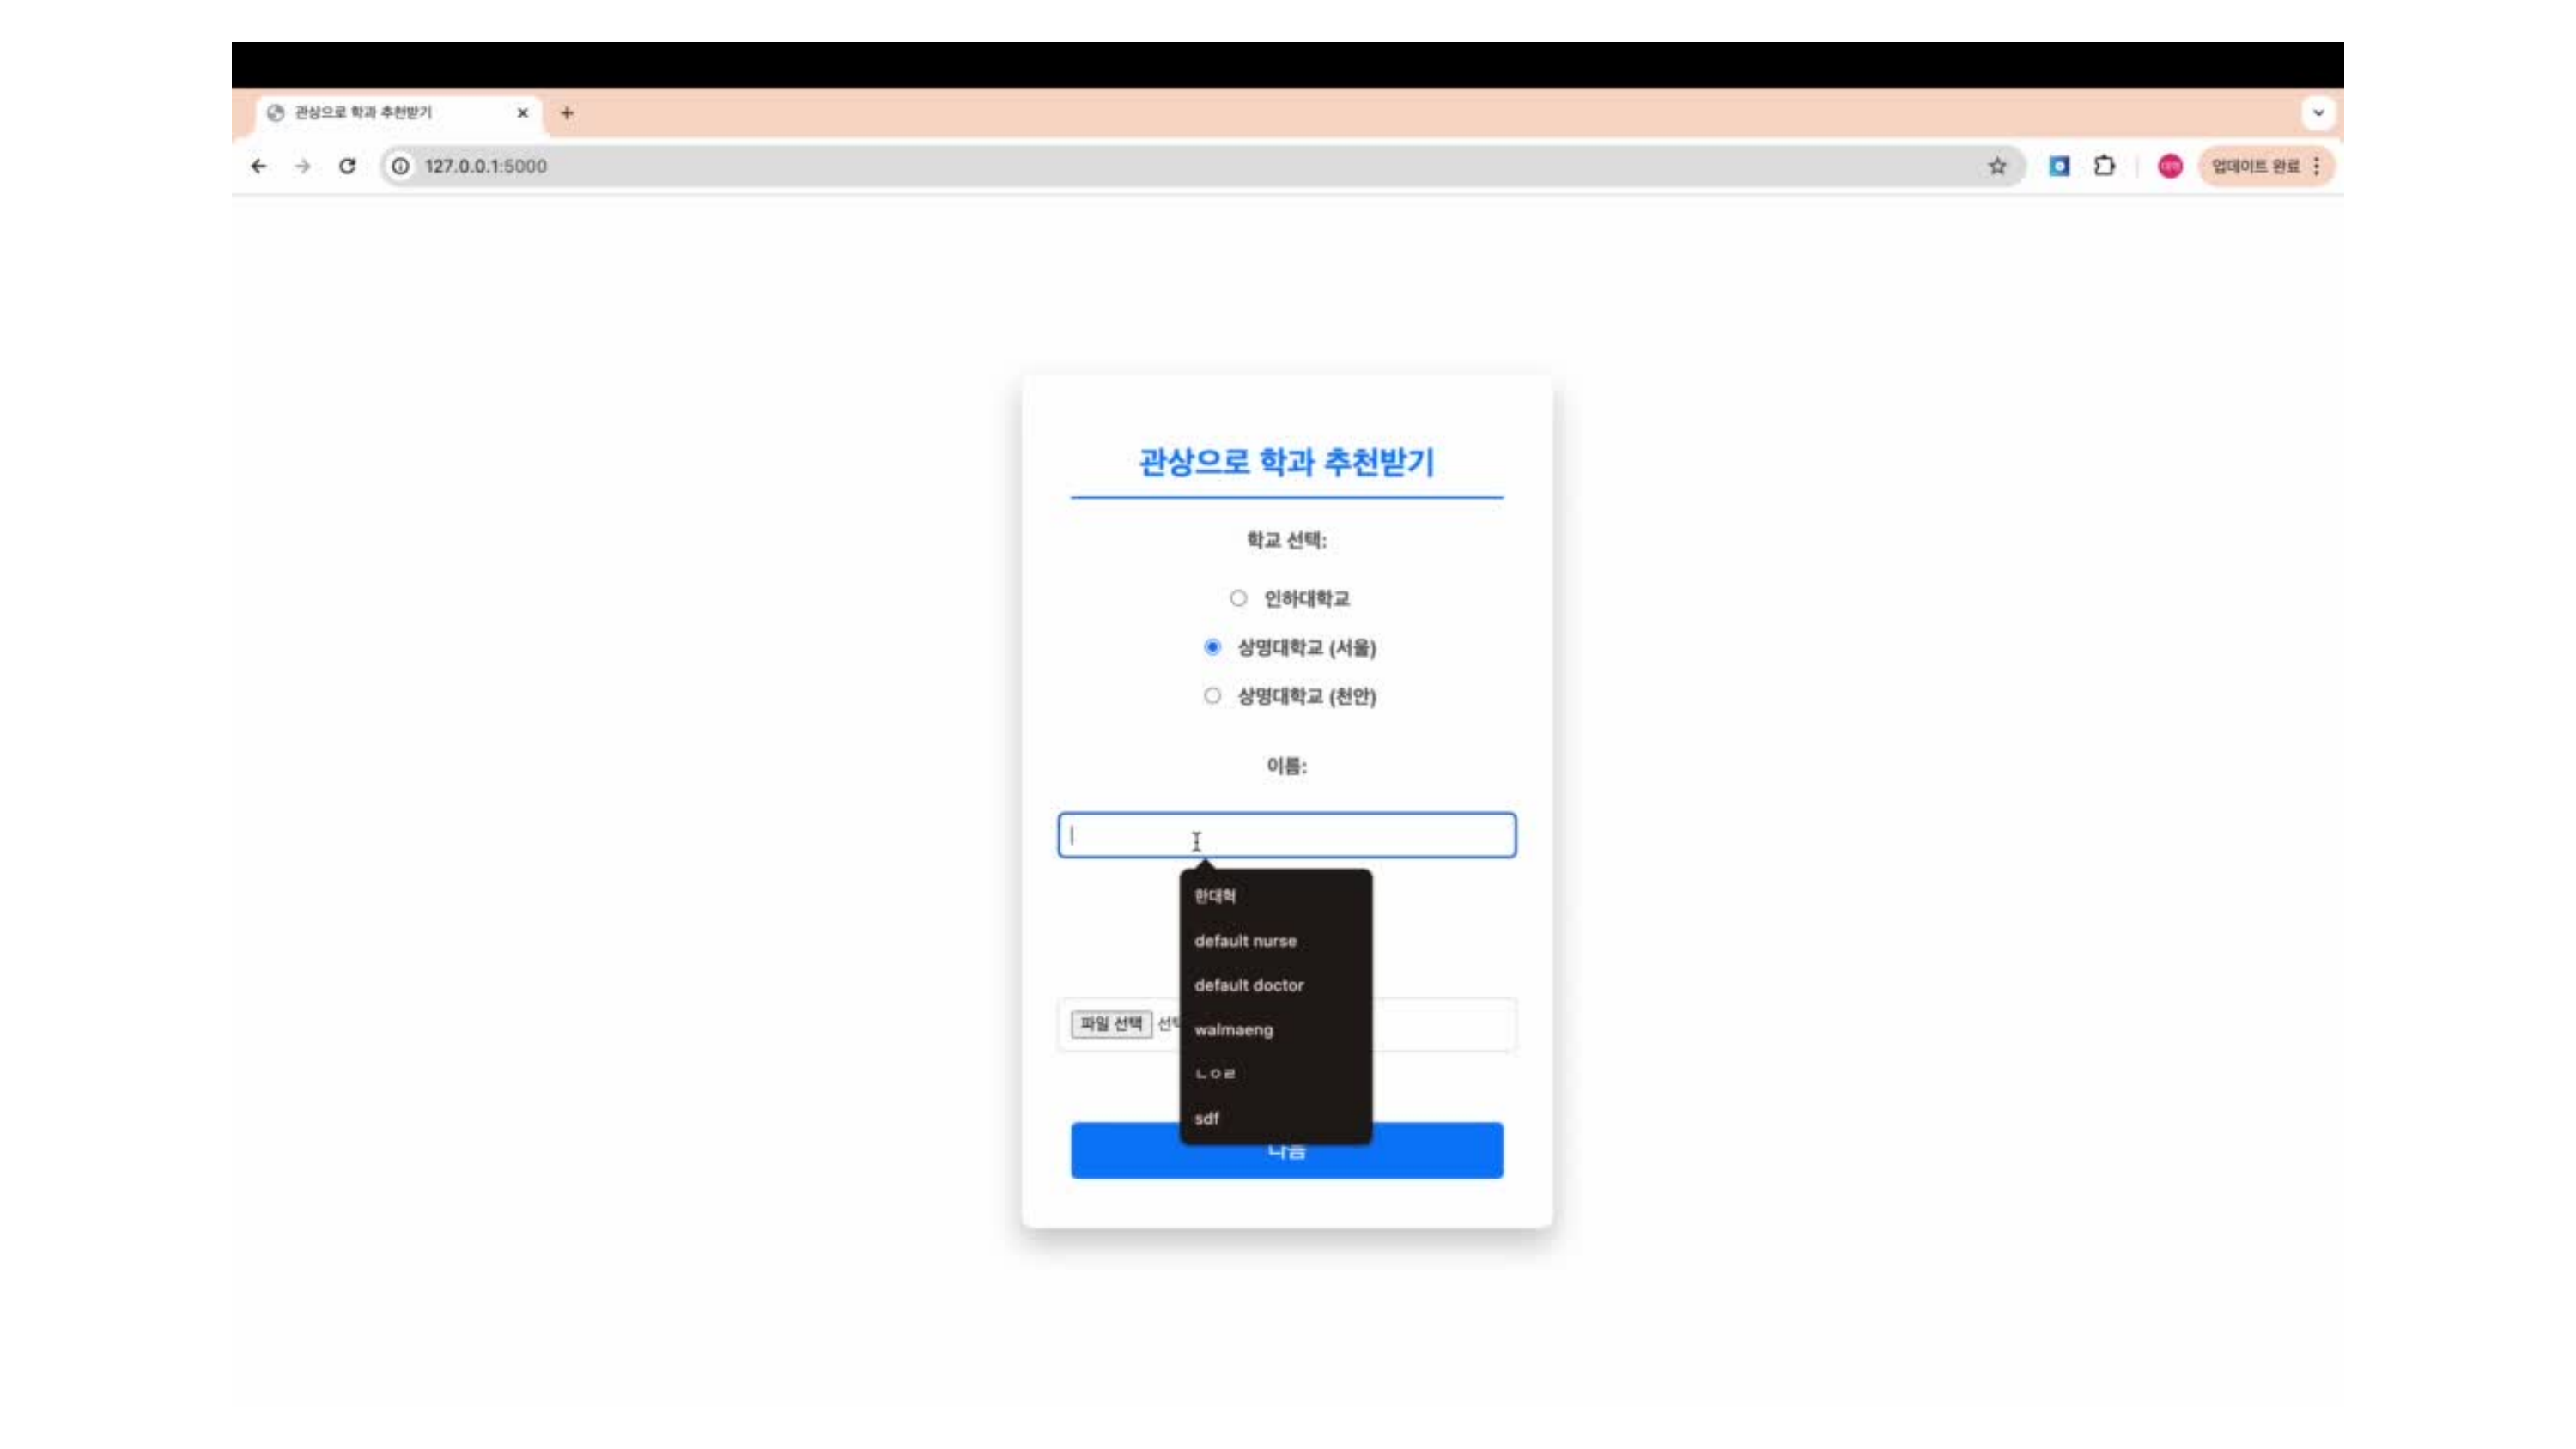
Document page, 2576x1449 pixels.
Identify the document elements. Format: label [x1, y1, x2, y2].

text_box [230, 40, 2345, 1408]
